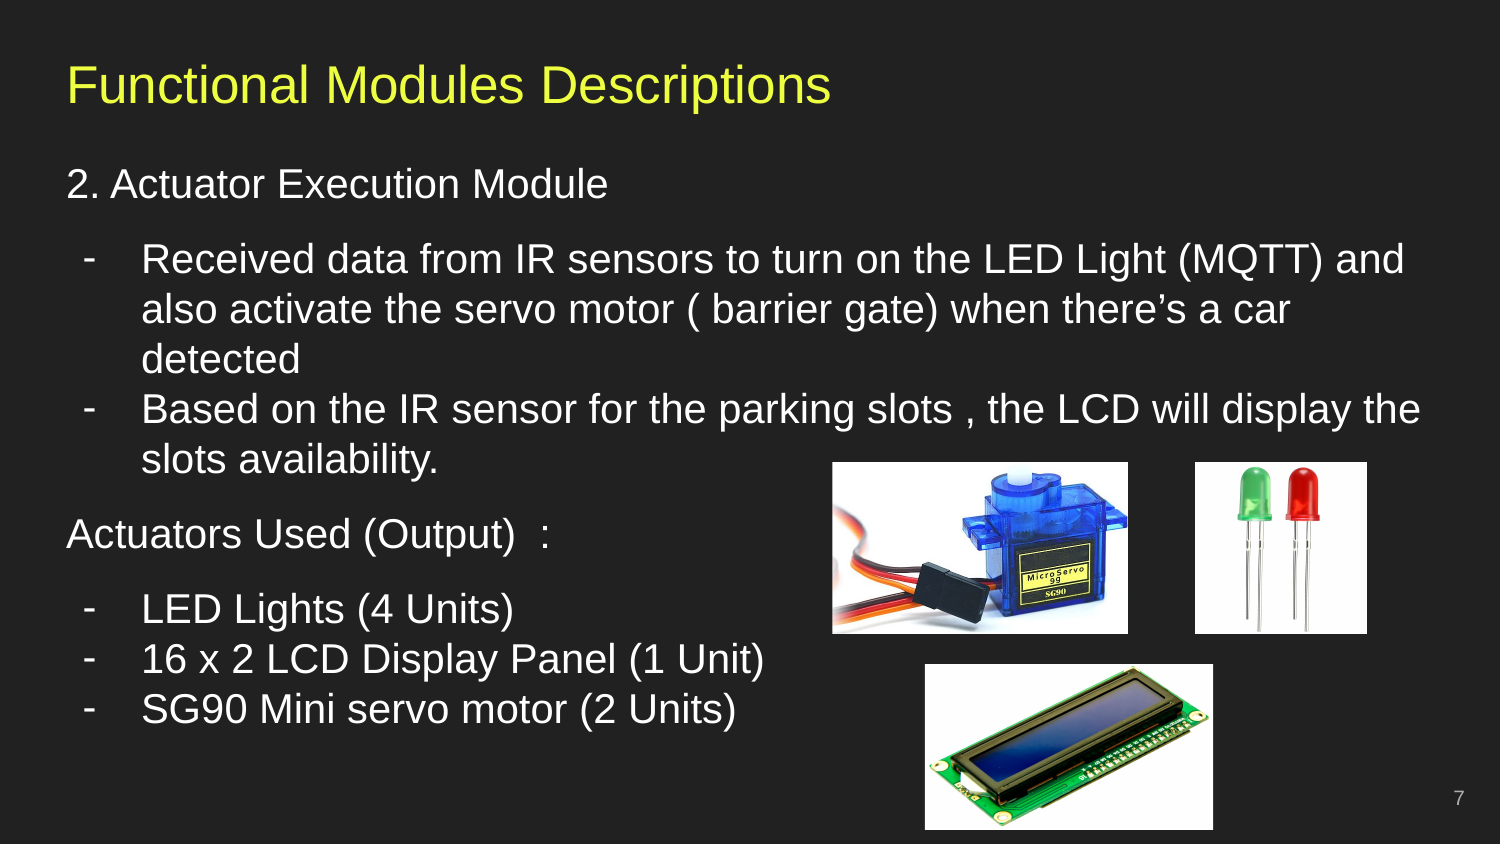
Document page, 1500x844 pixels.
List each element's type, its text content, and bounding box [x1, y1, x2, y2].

title Functional Modules Descriptions [51, 35, 1449, 130]
picture [832, 462, 1128, 634]
picture [924, 664, 1214, 830]
picture [1194, 462, 1367, 634]
list 2. Actuator Execution Module Received data from IR sensors to turn on the LED Light (MQTT) and also activate the servo motor ( barrier gate) when there’s a car detected Based on the IR sensor for the parking slots , the LCD will display the slots availability. Actuators Used (Output) : LED Lights (4 Units) 16 x 2 LCD Display Panel (1 Unit) SG90 Mini servo motor (2 Units) [51, 141, 1449, 703]
slide_number ‹#› [1389, 764, 1480, 830]
